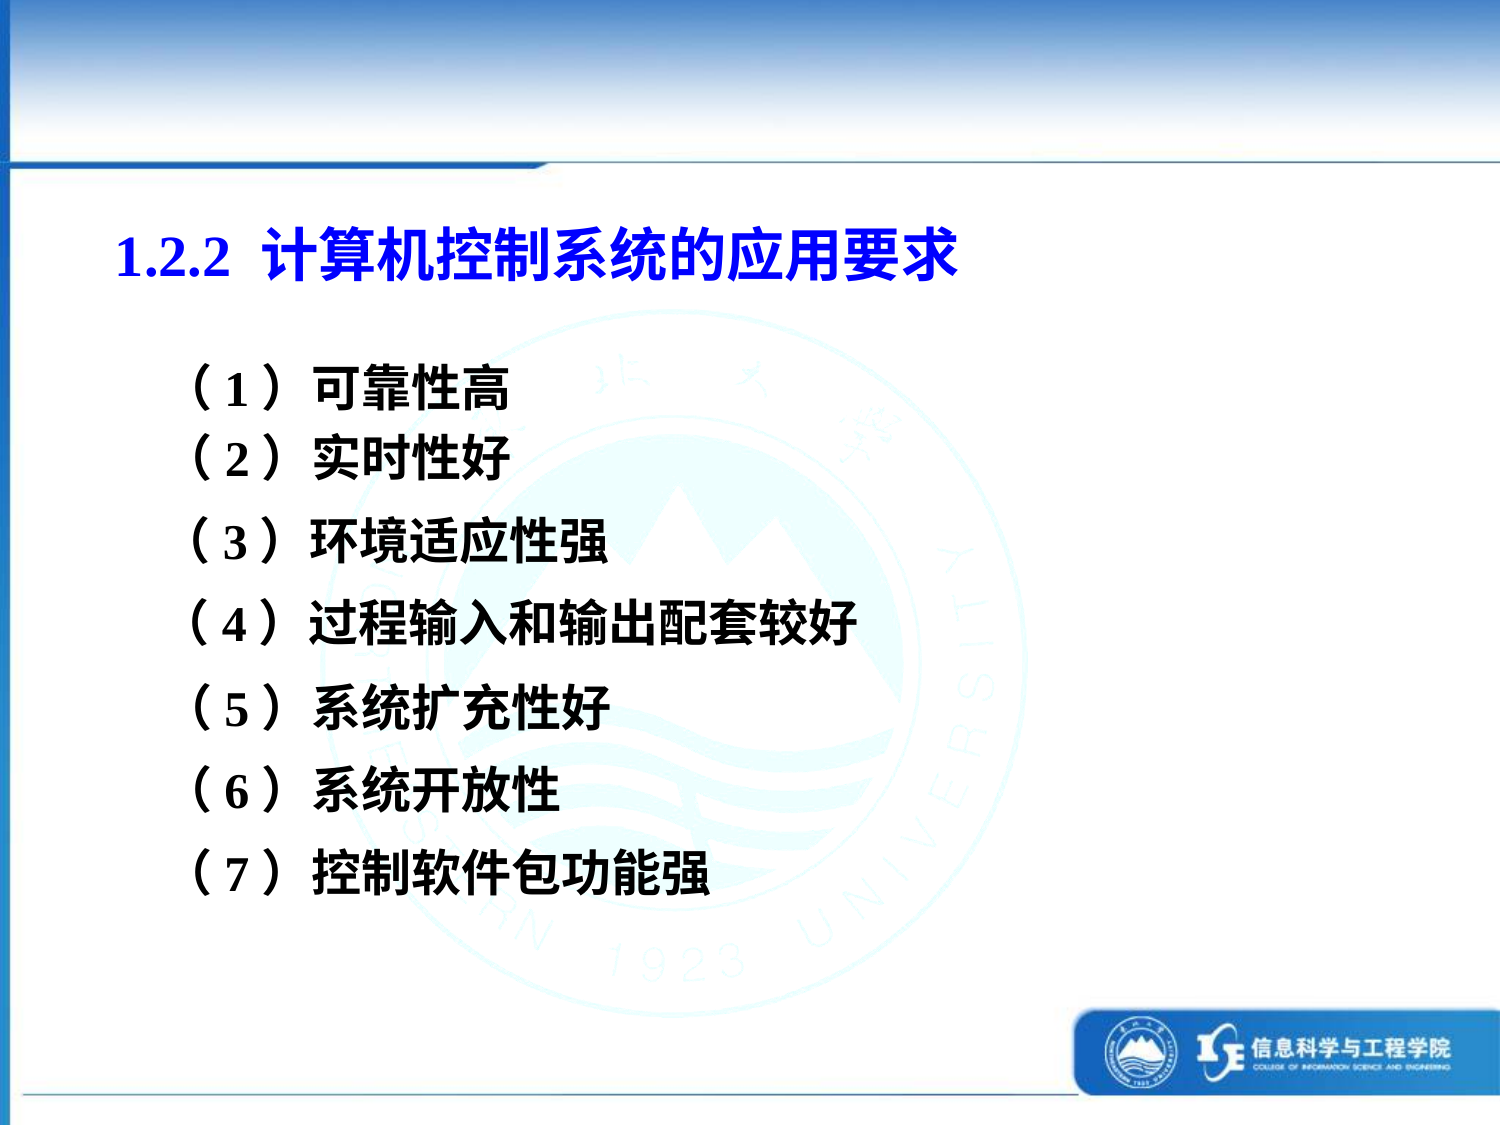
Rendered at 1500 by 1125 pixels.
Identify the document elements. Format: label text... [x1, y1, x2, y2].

text_box （5）系统扩充性好 [147, 668, 911, 744]
text_box （3）环境适应性强 [146, 501, 869, 577]
table_cell 1 [301, 659, 1046, 1036]
text_box （7）控制软件包功能强 [147, 834, 914, 909]
text_box （2）实时性好 [147, 418, 821, 494]
text_box （4）过程输入和输出配套较好 [145, 584, 1140, 659]
text_box （1）可靠性高 [147, 349, 750, 418]
text_box （6）系统开放性 [147, 751, 818, 827]
text_box 1.2.2 计算机控制系统的应用要求 [100, 196, 1413, 296]
table_cell 1 [301, 296, 1046, 584]
picture [0, 0, 1500, 1125]
